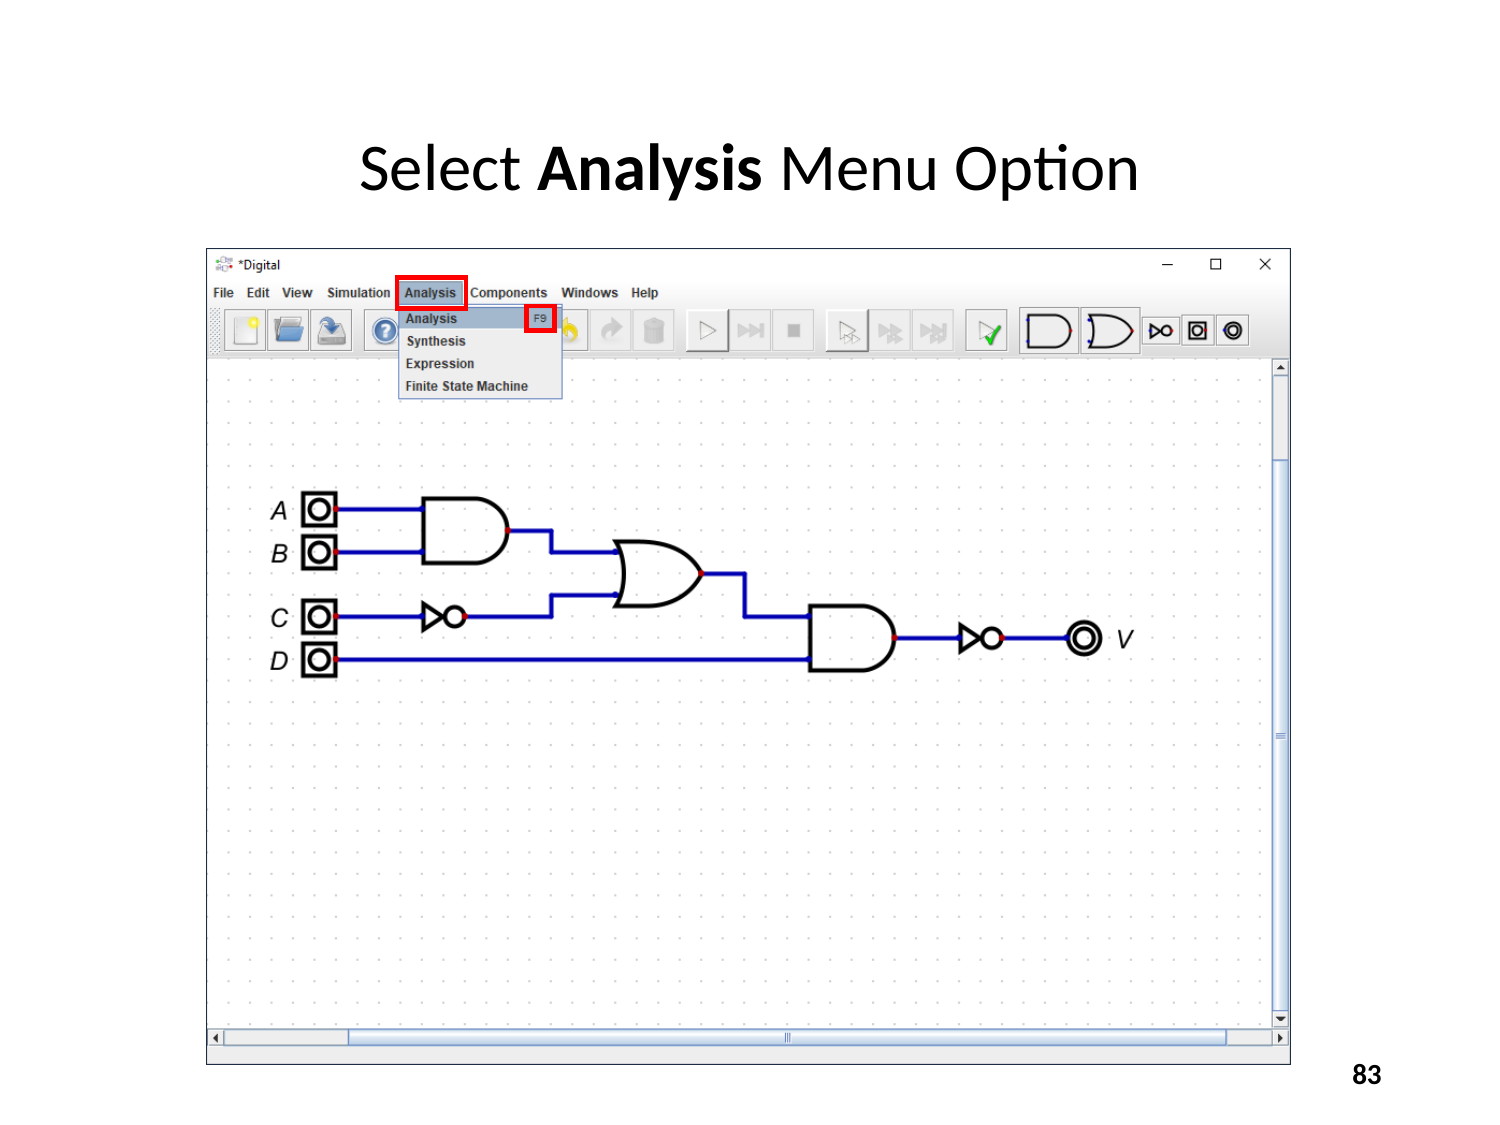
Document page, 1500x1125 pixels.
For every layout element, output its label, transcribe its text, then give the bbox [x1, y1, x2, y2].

title Select Analysis Menu Option [103, 59, 1397, 278]
picture [206, 248, 1291, 1065]
slide_number 83 [1059, 1042, 1397, 1103]
